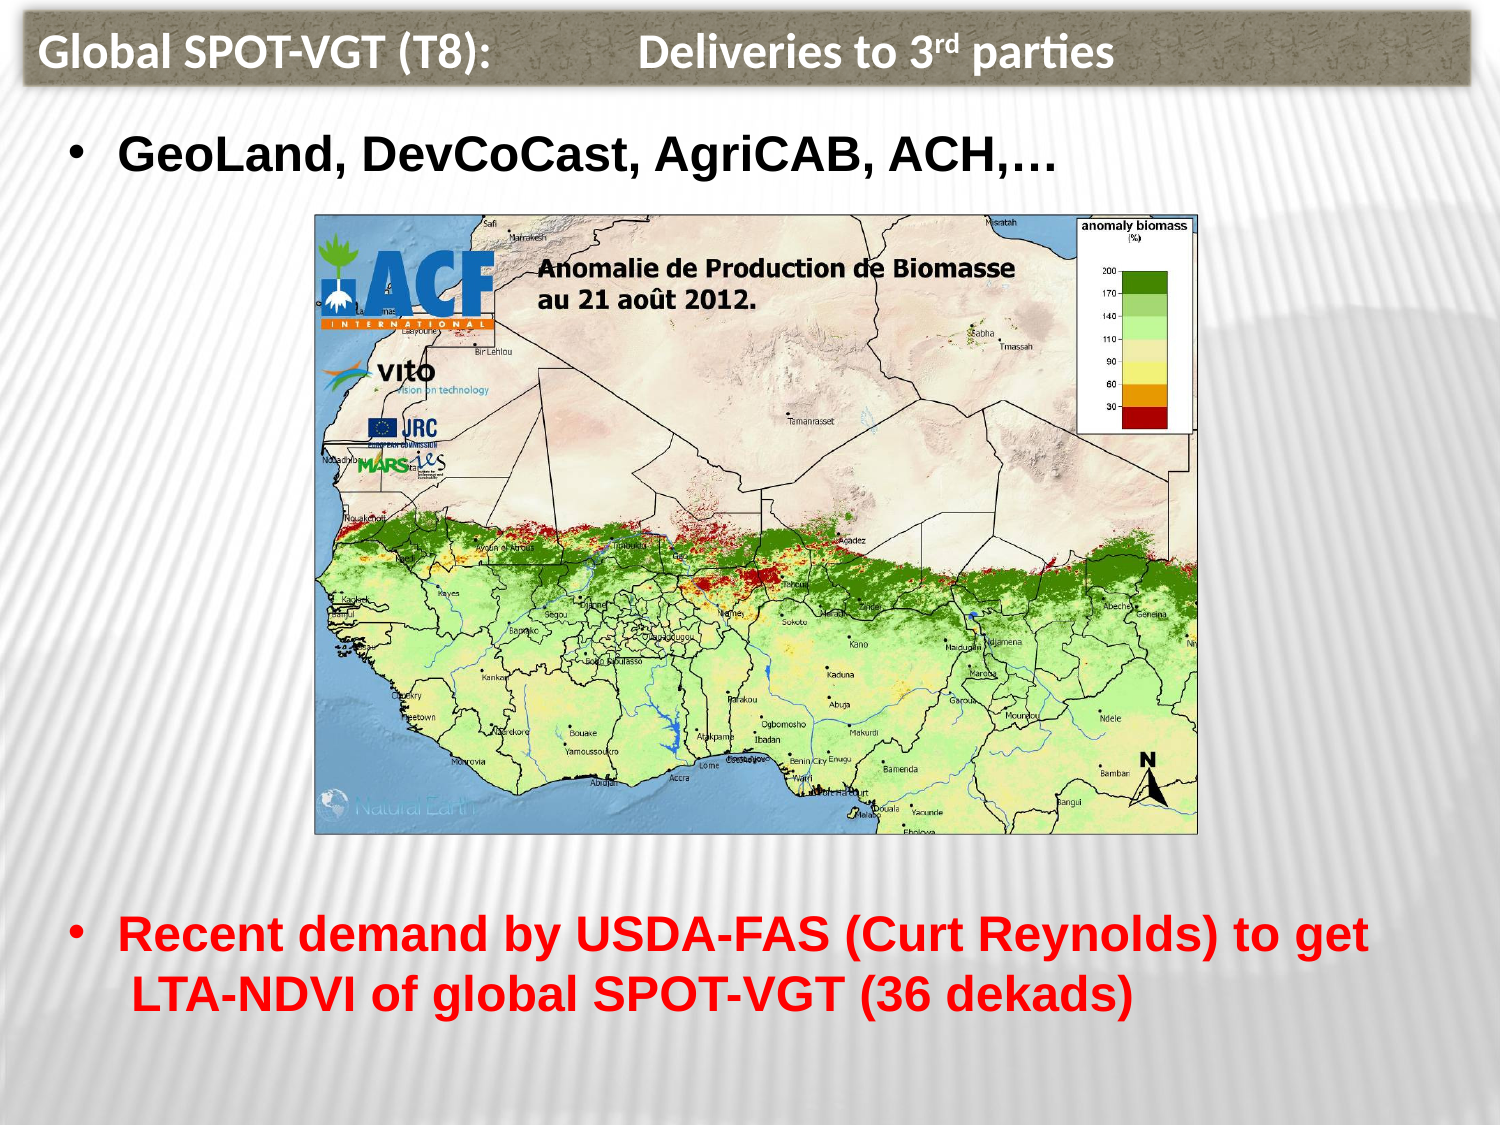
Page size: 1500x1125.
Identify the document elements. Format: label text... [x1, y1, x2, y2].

text_box GeoLand, DevCoCast, AgriCAB, ACH,… Recent demand by USDA-FAS (Curt Reynolds) to get LTA-NDVI of global SPOT-VGT (36 dekads) [53, 113, 1459, 1029]
text_box Global SPOT-VGT (T8): Deliveries to 3rd parties [27, 14, 1467, 83]
picture [314, 215, 1198, 834]
